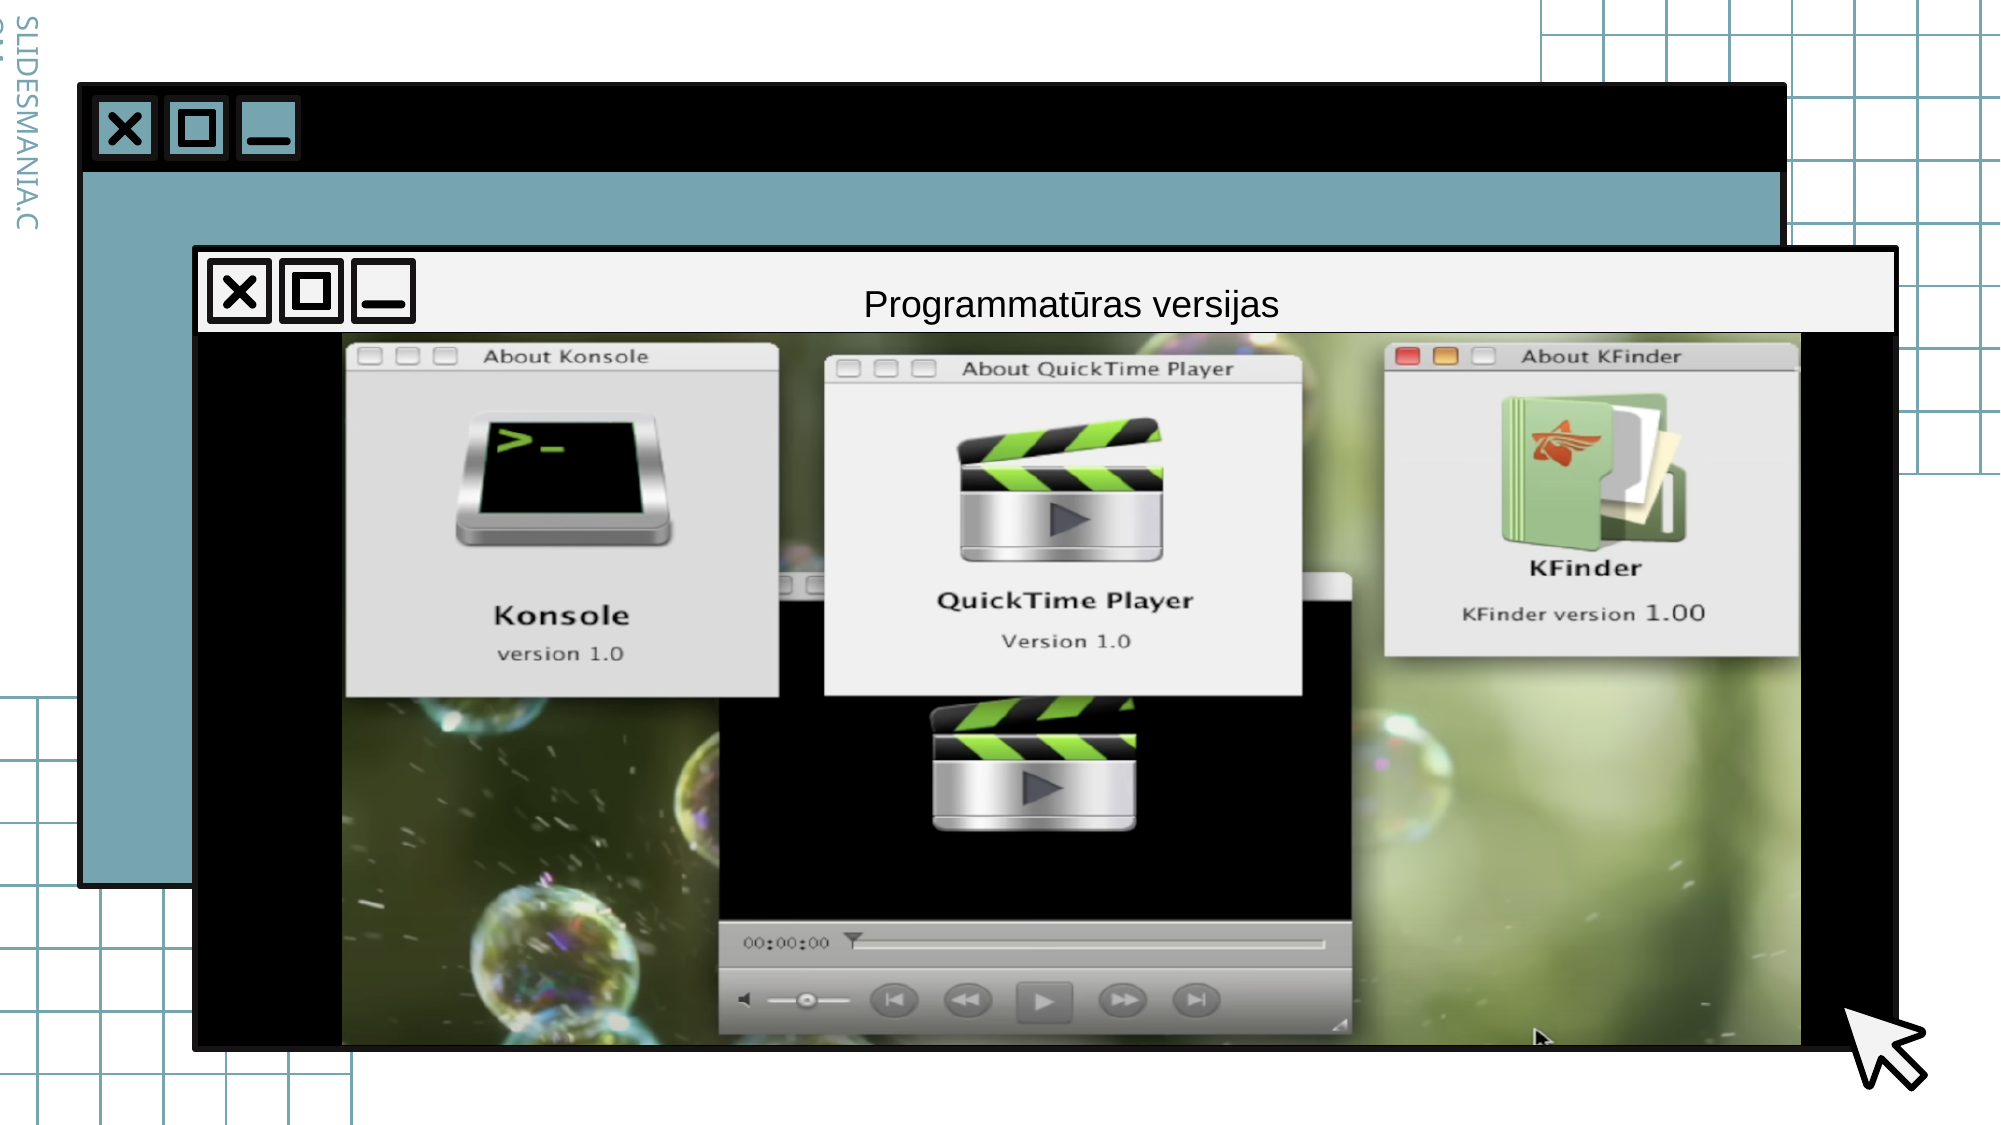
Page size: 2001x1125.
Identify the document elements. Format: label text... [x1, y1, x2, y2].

picture [342, 333, 1801, 1045]
text_box Programmatūras versijas [848, 272, 1295, 331]
